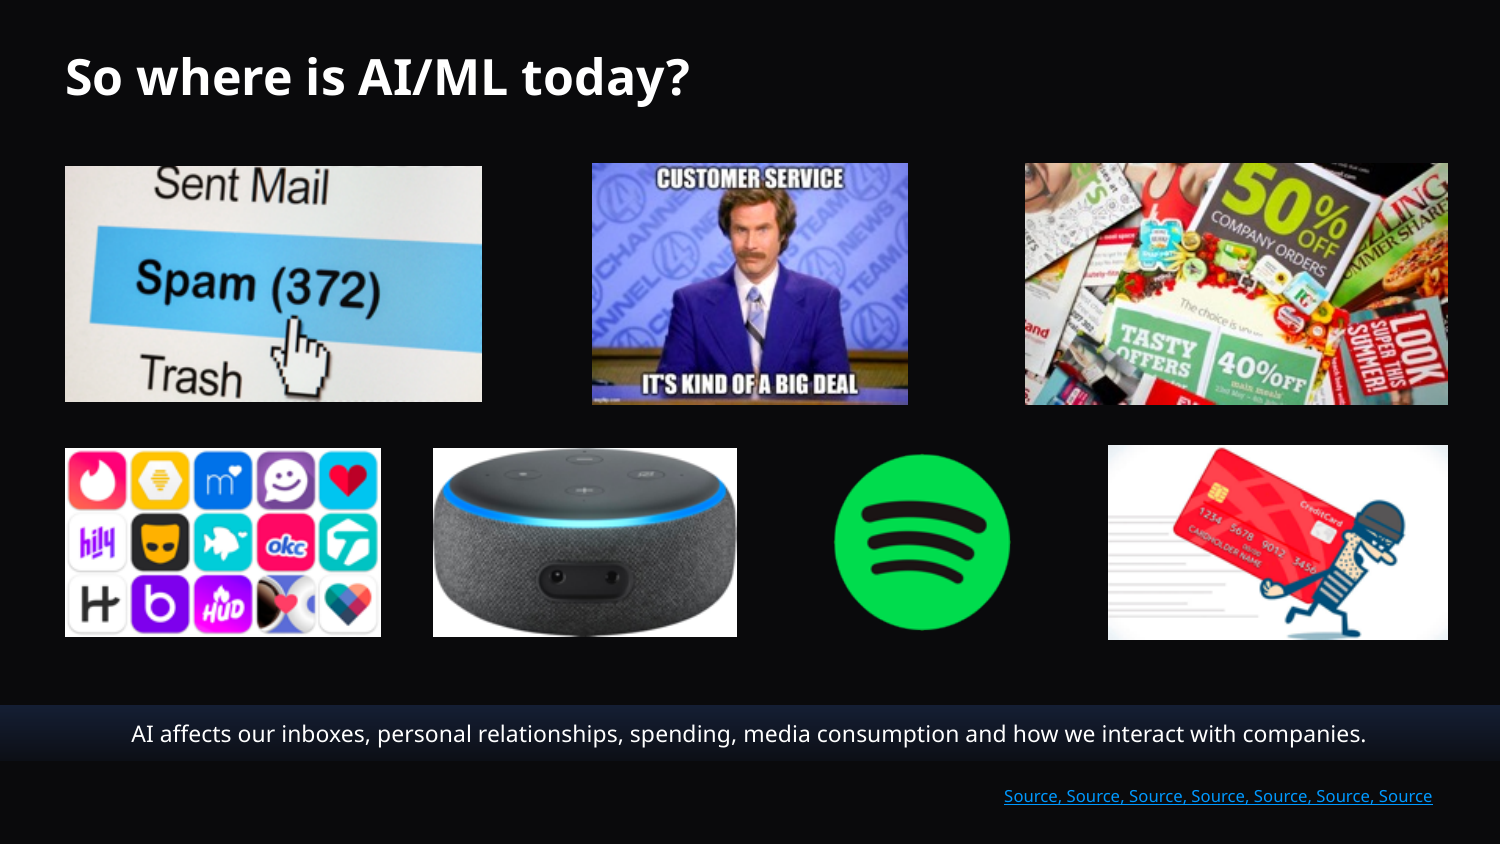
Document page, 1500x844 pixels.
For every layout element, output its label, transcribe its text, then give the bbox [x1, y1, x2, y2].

text_box So where is AI/ML today? [65, 52, 1359, 107]
picture [592, 162, 908, 405]
picture [1025, 162, 1448, 405]
picture [64, 448, 381, 637]
picture [825, 445, 1020, 640]
picture [432, 448, 737, 637]
picture [64, 166, 482, 402]
picture [1108, 445, 1448, 640]
text_box AI affects our inboxes, personal relationships, spending, media consumption and how we interact with companies. [0, 705, 1500, 761]
text_box Source, Source, Source, Source, Source, Source, Source [755, 770, 1448, 844]
